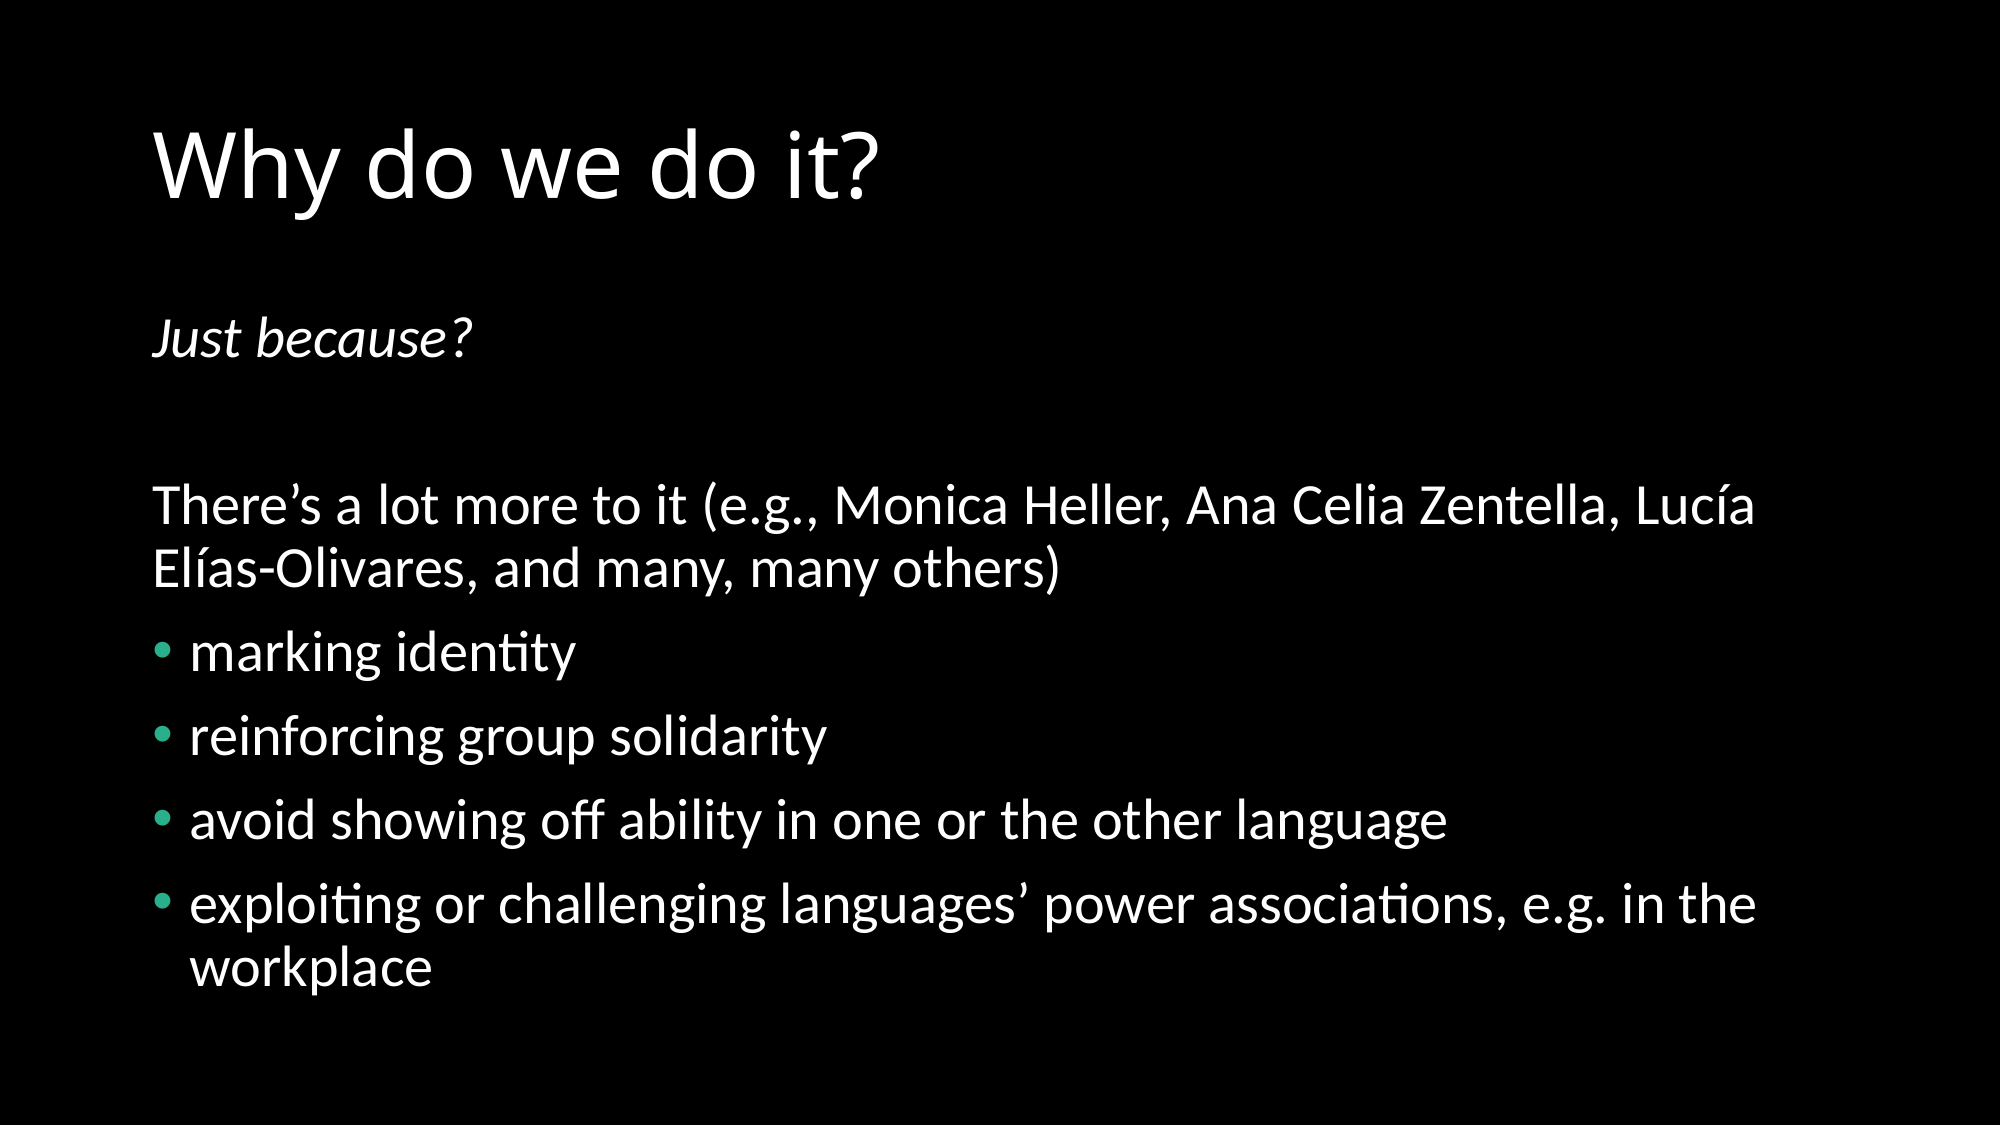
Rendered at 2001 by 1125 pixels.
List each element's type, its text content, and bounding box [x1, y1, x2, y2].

title Why do we do it? [137, 59, 1863, 278]
list Just because? There’s a lot more to it (e.g., Monica Heller, Ana Celia Zentella, Lucía Elías-Olivares, and many, many others) marking identity reinforcing group solidarity avoid showing off ability in one or the other language exploiting or challenging languages’ power associations, e.g. in the workplace [137, 299, 1863, 1014]
